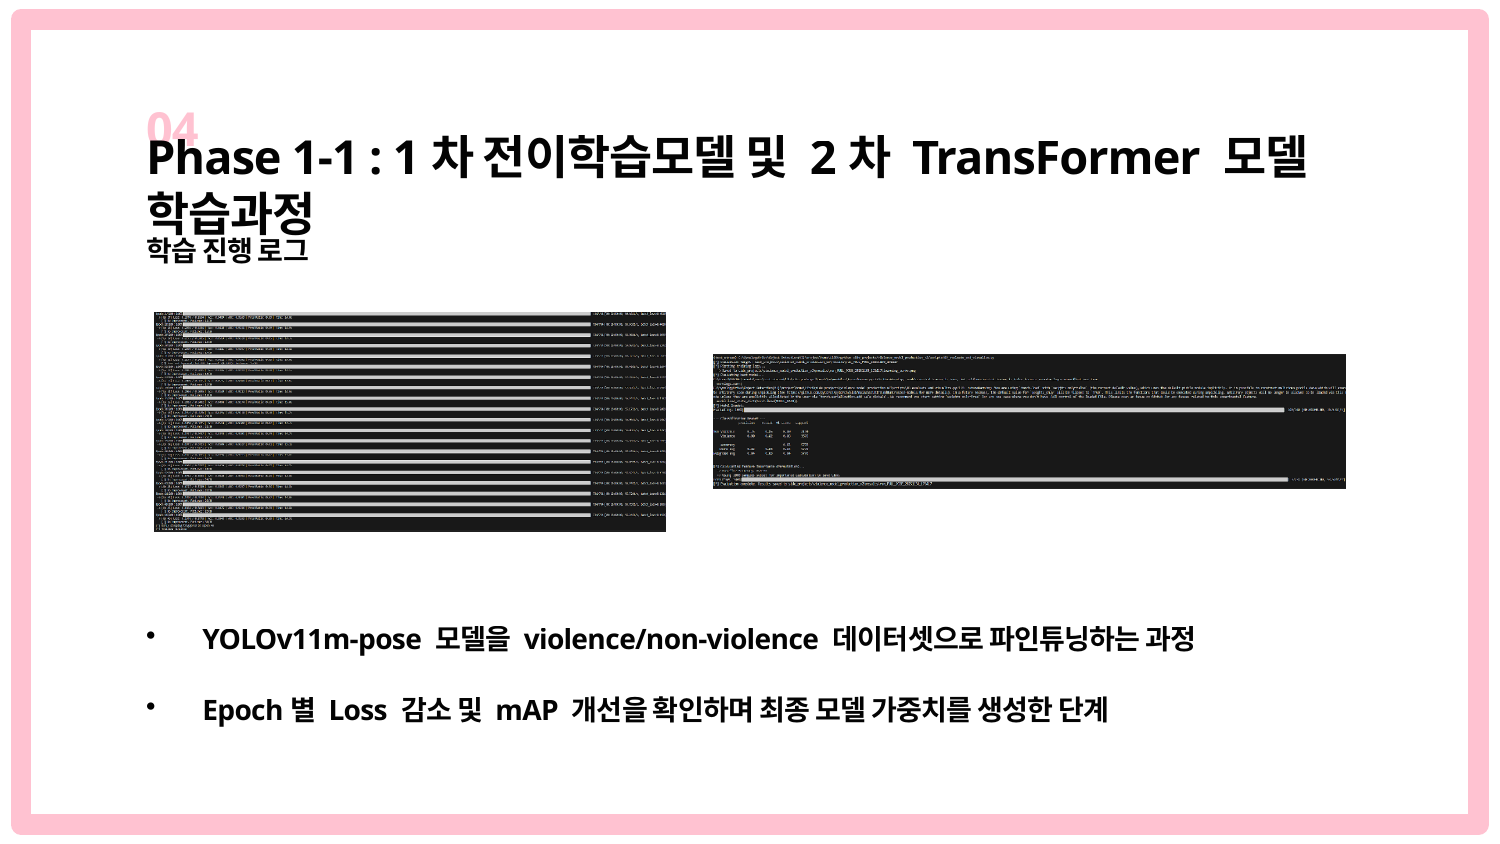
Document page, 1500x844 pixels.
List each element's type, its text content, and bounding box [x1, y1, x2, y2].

text_box [21, 19, 1479, 825]
text_box 04 [131, 99, 542, 156]
picture [154, 312, 666, 532]
text_box YOLOv11m-pose 모델을 violence/non-violence 데이터셋으로 파인튜닝하는 과정 [131, 617, 1297, 656]
text_box Phase 1-1 : 1차 전이학습모델 및 2차 TransFormer 모델 학습과정 [131, 156, 1497, 213]
text_box 학습 진행 로그 [131, 229, 663, 268]
text_box Epoch별 Loss 감소 및 mAP 개선을 확인하며 최종 모델 가중치를 생성한 단계 [131, 689, 1297, 727]
picture [713, 354, 1346, 490]
